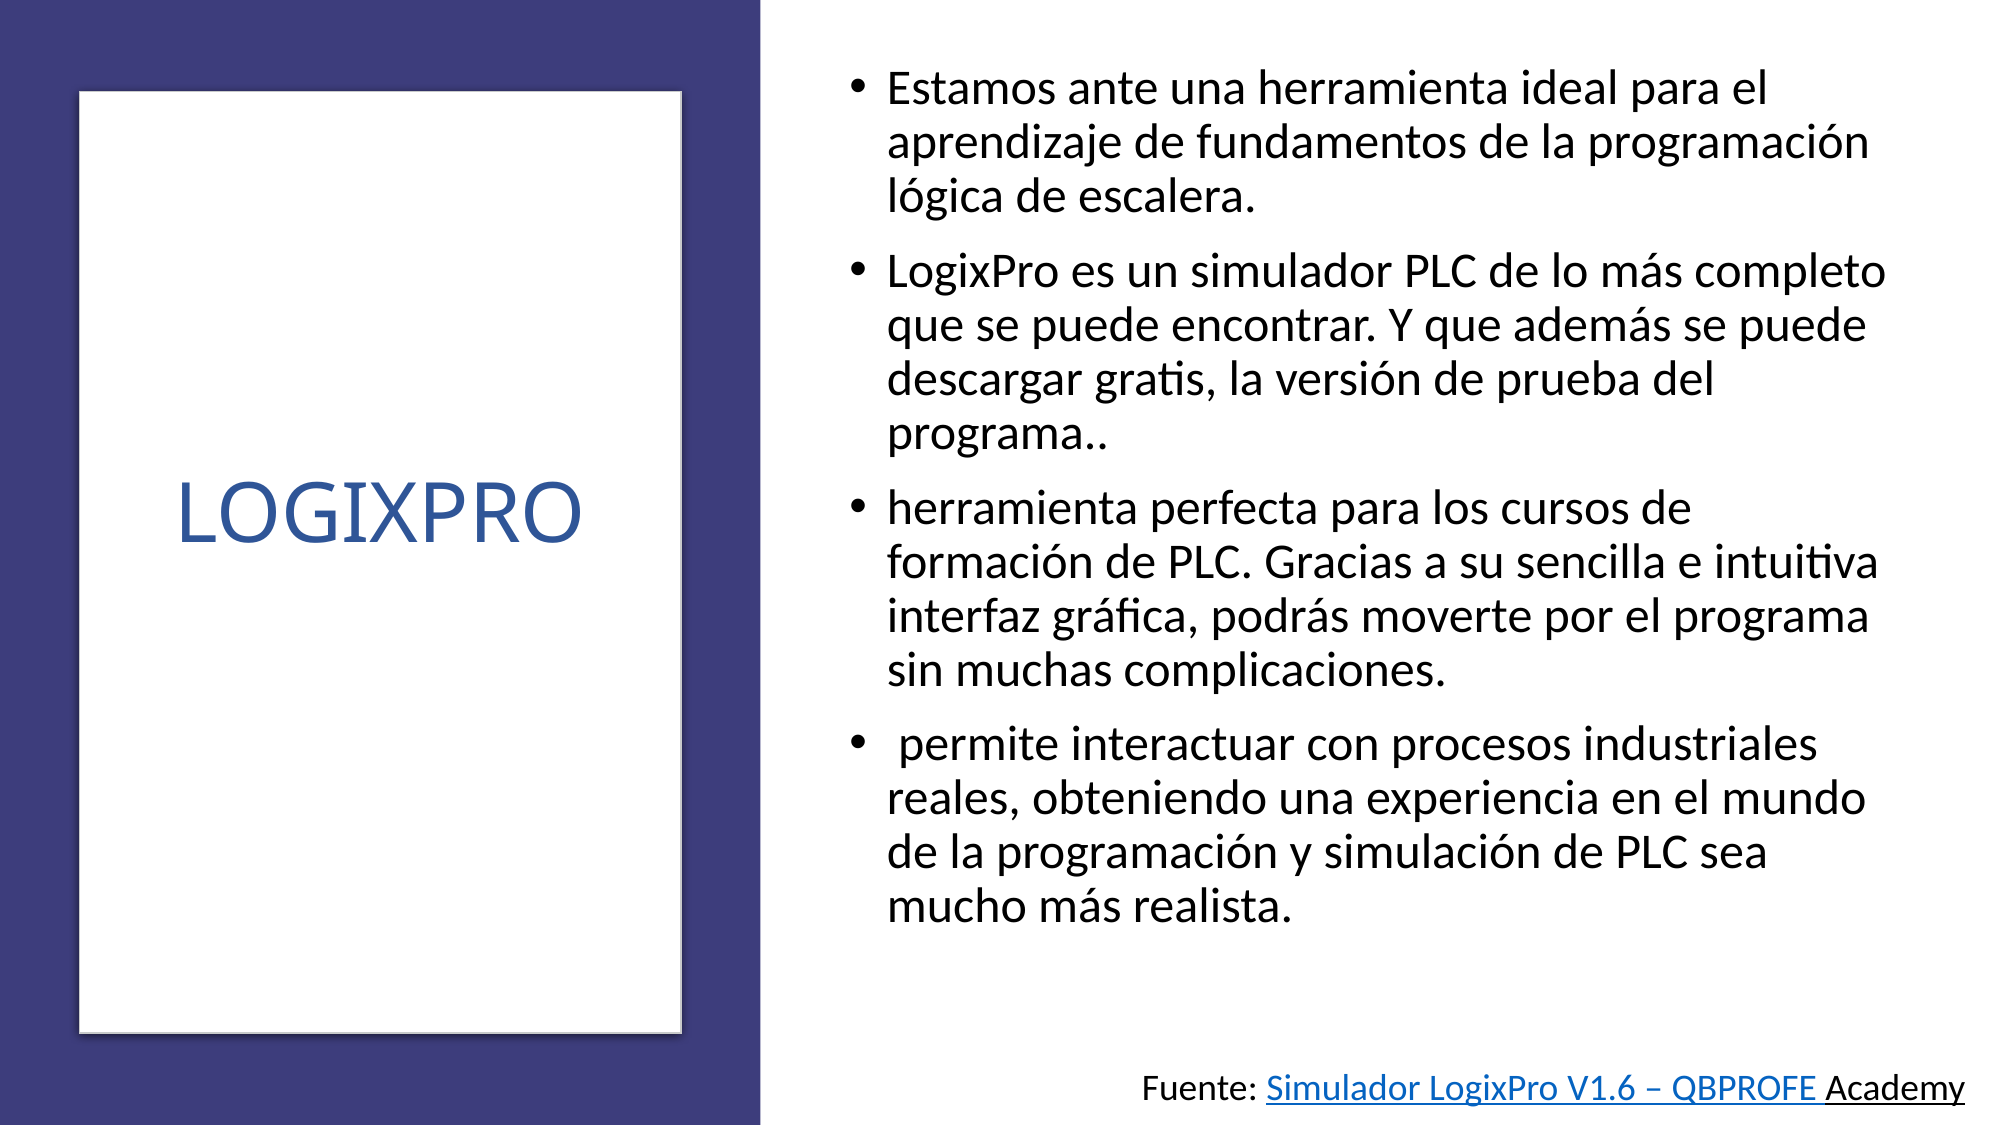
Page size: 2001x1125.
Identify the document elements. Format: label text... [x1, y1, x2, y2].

text_box Fuente: Simulador LogixPro V1.6 – QBPROFE Academy [1127, 1055, 2000, 1115]
list Estamos ante una herramienta ideal para el aprendizaje de fundamentos de la programación lógica de escalera. LogixPro es un simulador PLC de lo más completo que se puede encontrar. Y que además se puede descargar gratis, la versión de prueba del programa.. herramienta perfecta para los cursos de formación de PLC. Gracias a su sencilla e intuitiva interfaz gráfica, podrás moverte por el programa sin muchas complicaciones. permite interactuar con procesos industriales reales, obteniendo una experiencia en el mundo de la programación y simulación de PLC sea mucho más realista. [834, 53, 1915, 656]
text_box [0, 0, 761, 1125]
text_box LOGIXPRO [159, 451, 645, 567]
text_box [78, 91, 682, 1034]
